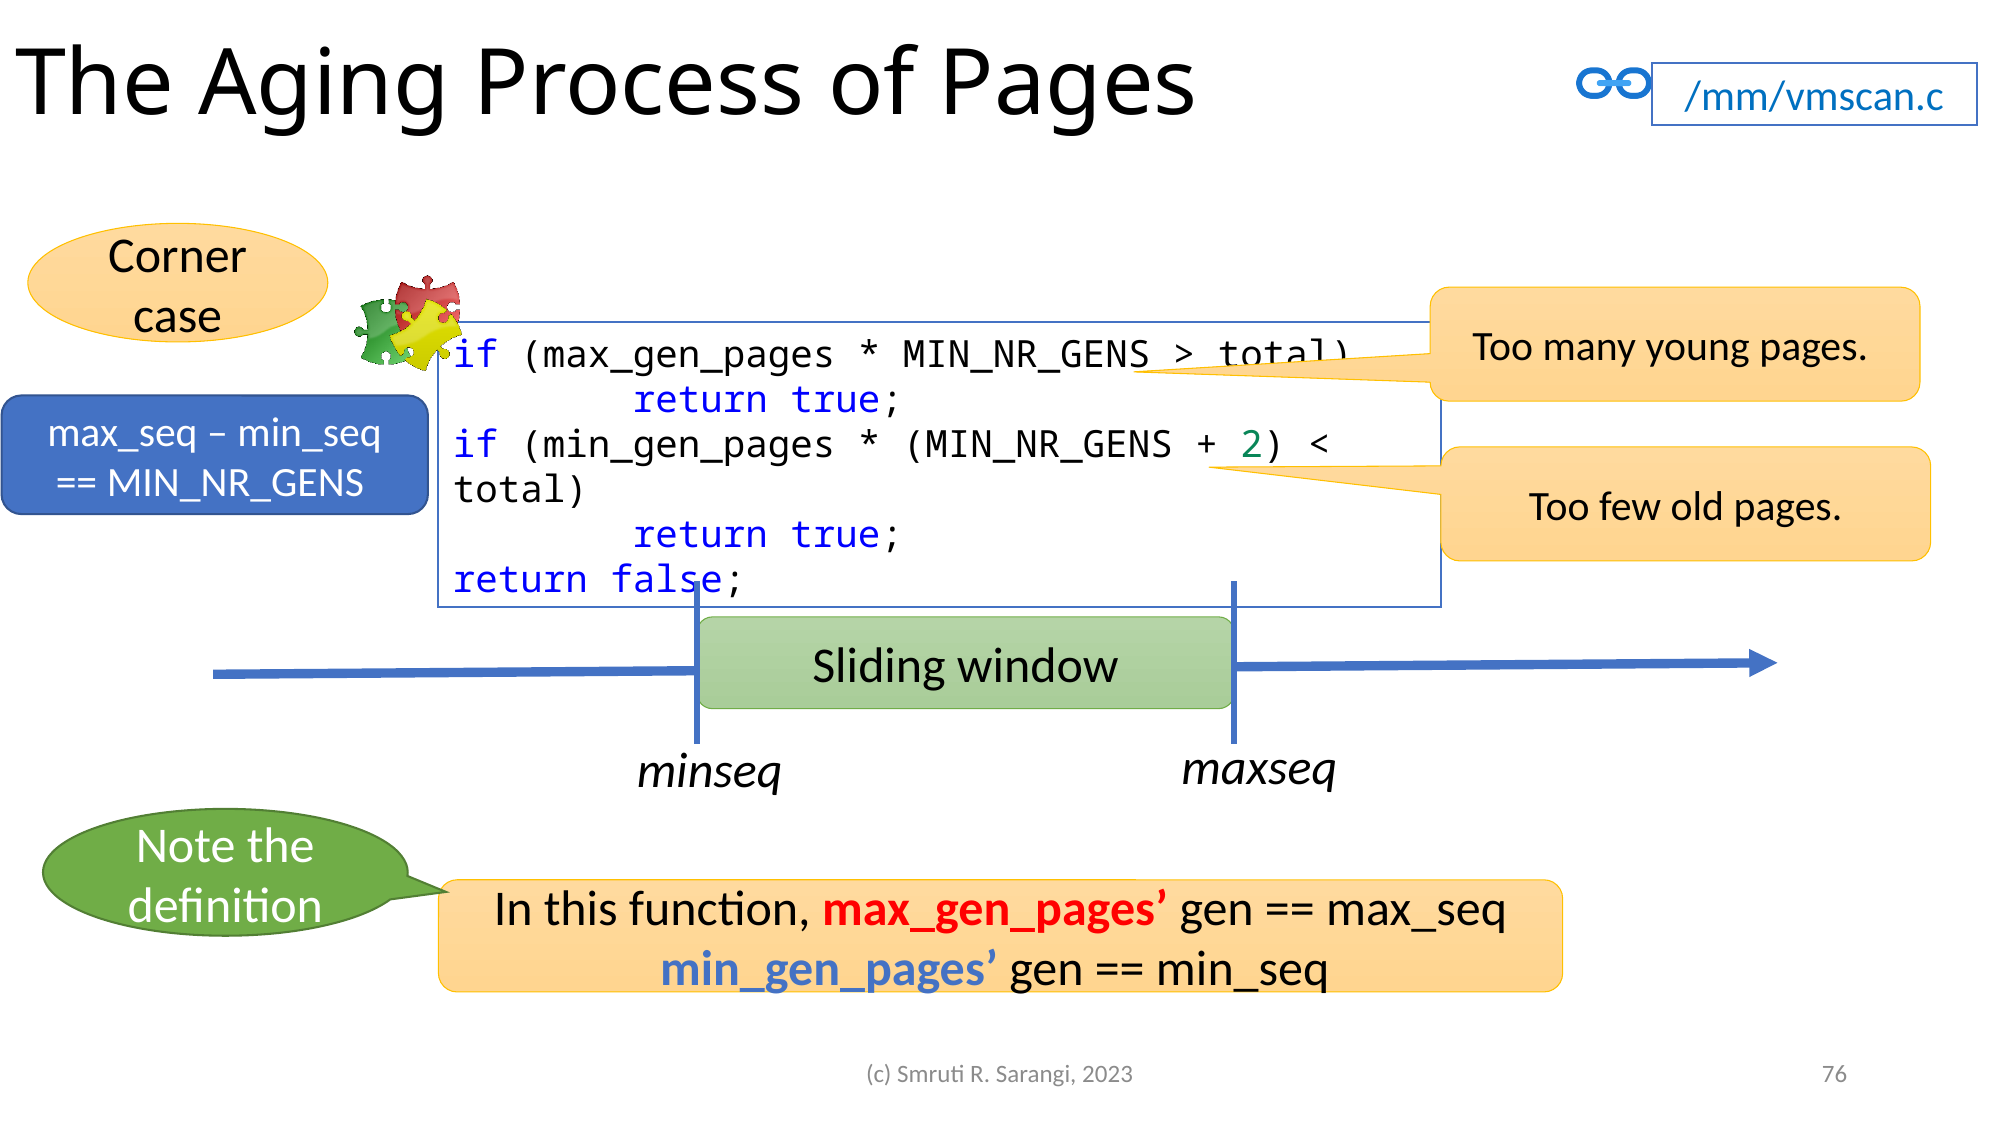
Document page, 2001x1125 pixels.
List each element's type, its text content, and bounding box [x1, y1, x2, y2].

title The Aging Process of Pages [0, 0, 1725, 194]
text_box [1235, 662, 1778, 675]
text_box if (max_gen_pages * MIN_NR_GENS > total) return true; if (min_gen_pages * (MIN_NR_GENS + 2) < total) return true; return false; [437, 321, 1442, 608]
text_box In this function, max_gen_pages’ gen == max_seq min_gen_pages’ gen == min_seq [437, 879, 1564, 993]
text_box /mm/vmscan.c [1651, 62, 1978, 126]
text_box max_seq – min_seq == MIN_NR_GENS [0, 394, 429, 516]
text_box Sliding window [700, 616, 1231, 662]
text_box Too few old pages. [1208, 446, 1932, 562]
footer (c) Smruti R. Sarangi, 2023 [662, 1042, 1338, 1103]
text_box Sliding window [700, 675, 1231, 710]
text_box Too many young pages. [1133, 286, 1921, 402]
text_box maxseq [1166, 726, 1405, 802]
slide_number 76 [1412, 1042, 1863, 1103]
picture [1576, 45, 1652, 121]
text_box minseq [622, 729, 803, 805]
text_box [213, 662, 696, 675]
text_box Note the definition [41, 807, 450, 937]
picture [353, 274, 462, 371]
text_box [698, 662, 1233, 675]
text_box Corner case [27, 222, 329, 343]
